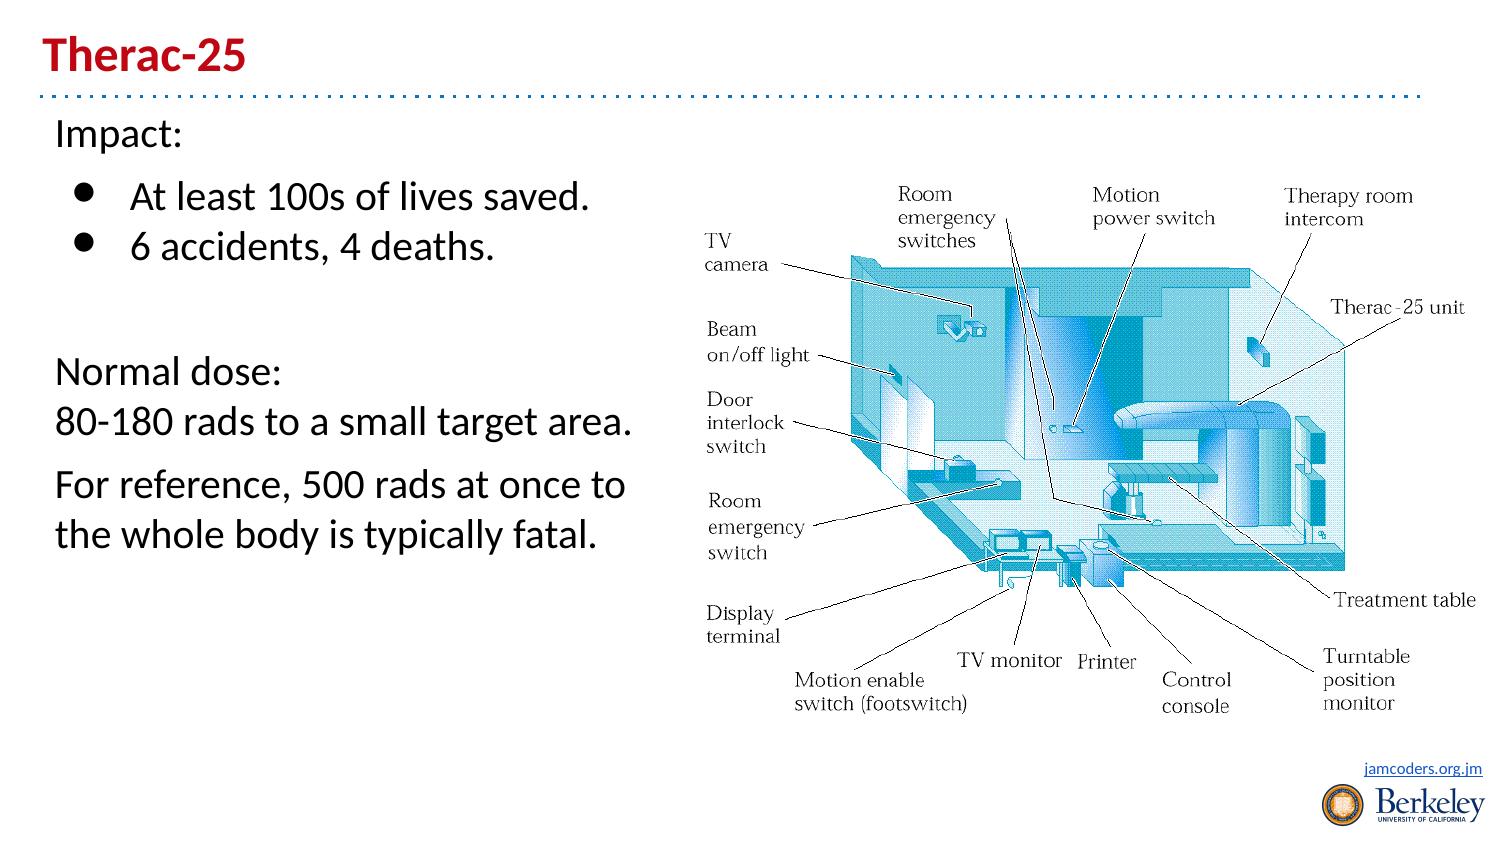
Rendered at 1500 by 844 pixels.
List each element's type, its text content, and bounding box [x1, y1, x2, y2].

picture [1321, 782, 1486, 827]
title Therac-25 [27, 15, 1378, 97]
picture [697, 143, 1490, 746]
list Impact: At least 100s of lives saved. 6 accidents, 4 deaths. Normal dose: 80-180 rads to a small target area. For reference, 500 rads at once to the whole body is typically fatal. [39, 91, 680, 832]
